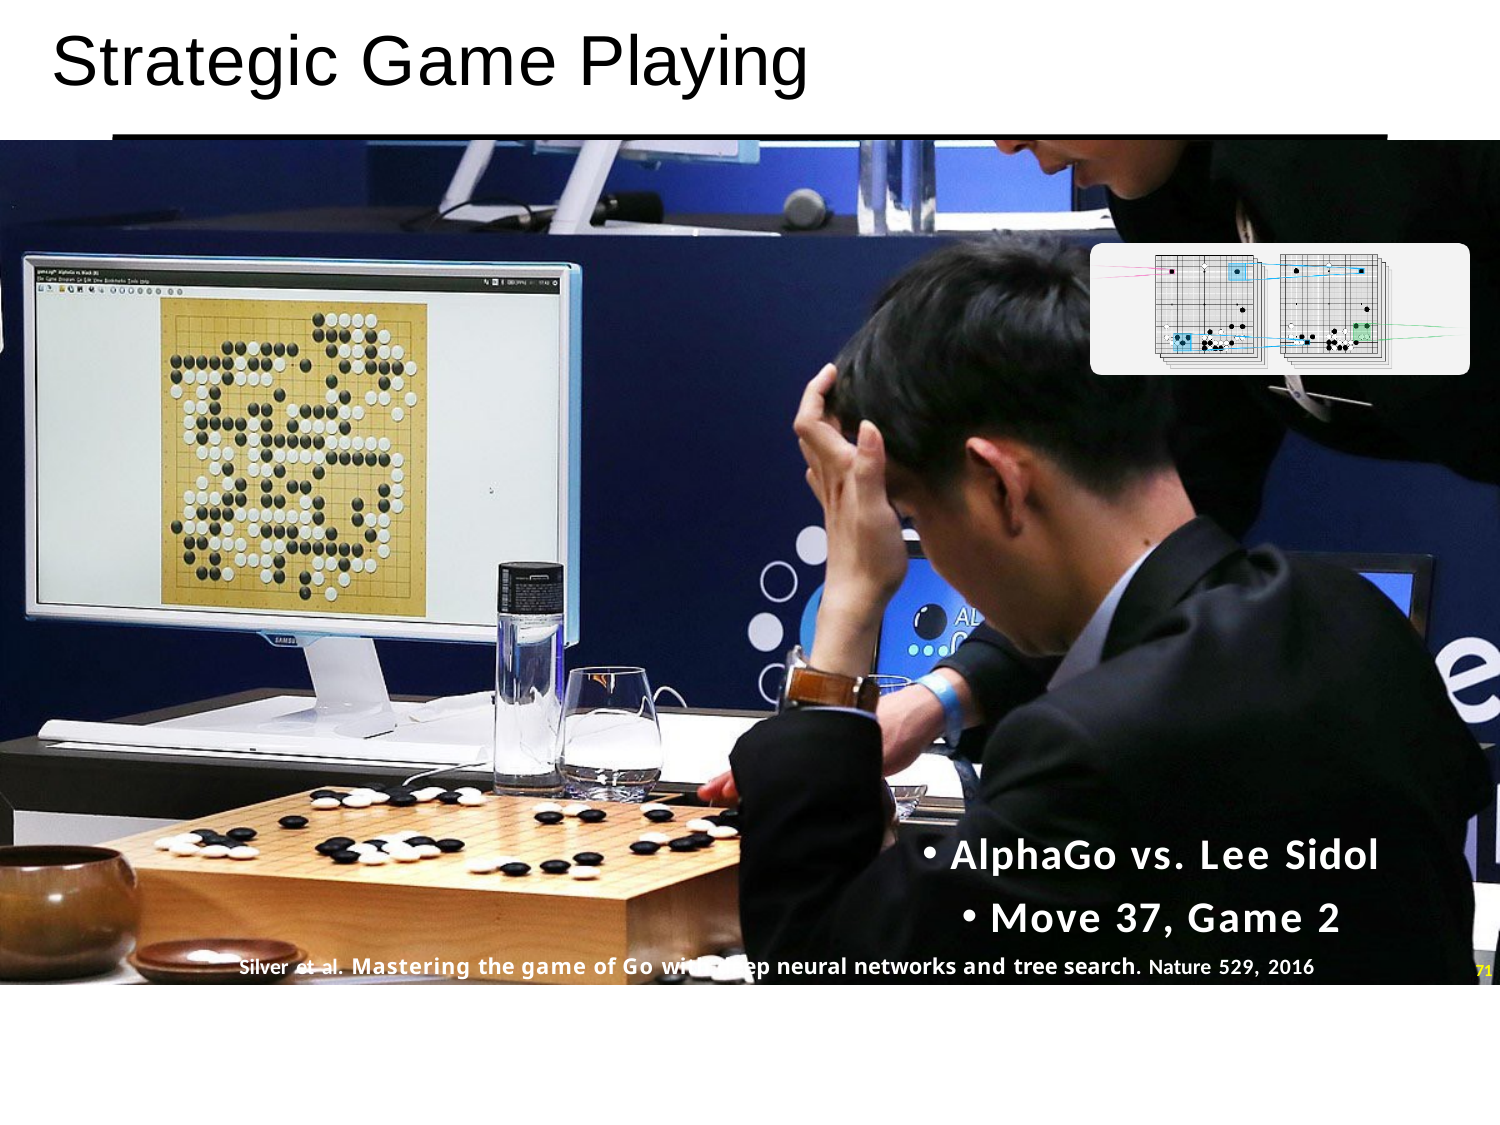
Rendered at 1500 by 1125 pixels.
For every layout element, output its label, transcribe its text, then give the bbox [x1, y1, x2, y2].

picture [0, 140, 1500, 985]
title Strategic Game Playing [49, 0, 1351, 139]
